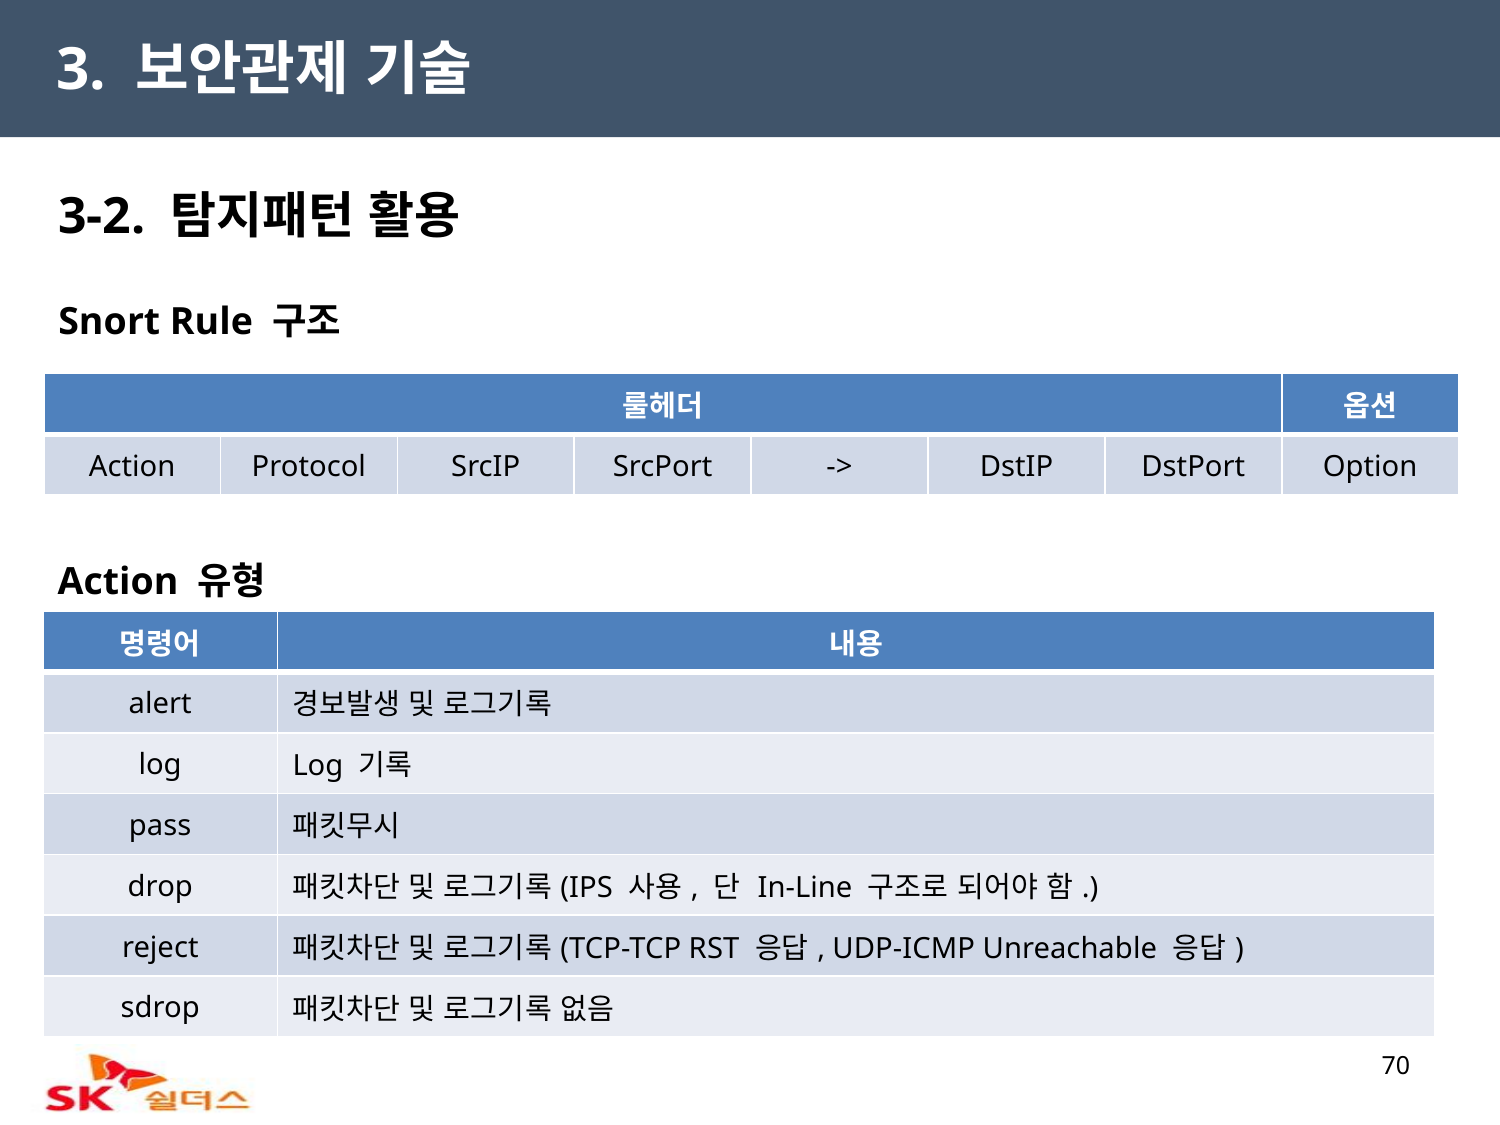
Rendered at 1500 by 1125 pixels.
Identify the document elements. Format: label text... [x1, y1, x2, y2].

table_header 옵션 [1283, 374, 1458, 432]
table_cell 경보발생 및 로그기록 [278, 675, 1434, 732]
table_cell drop [44, 855, 277, 914]
table_header 룰헤더 [45, 374, 1281, 432]
table_cell 패킷차단 및 로그기록(IPS 사용, 단 In-Line 구조로 되어야 함.) [278, 855, 1434, 914]
table_cell log [44, 734, 277, 793]
table_cell Action [45, 437, 220, 494]
table_cell 패킷차단 및 로그기록 없음 [278, 977, 1434, 1036]
table_cell 패킷무시 [278, 794, 1434, 854]
table_header 내용 [278, 612, 1434, 669]
table_cell alert [44, 675, 277, 732]
table_cell Option [1283, 437, 1458, 494]
table_cell -> [752, 437, 927, 494]
text_box Action 유형 [42, 527, 1458, 610]
text_box Snort Rule 구조 [43, 267, 1459, 350]
table_cell DstIP [929, 437, 1104, 494]
text_box 3-2. 탐지패턴 활용 [42, 171, 1461, 257]
slide_number 70 [1074, 1042, 1425, 1103]
table_cell Log 기록 [278, 734, 1434, 793]
table_cell sdrop [44, 977, 277, 1036]
table_cell Protocol [221, 437, 397, 494]
table_cell 패킷차단 및 로그기록(TCP-TCP RST 응답, UDP-ICMP Unreachable 응답) [278, 916, 1434, 975]
picture [17, 1044, 267, 1121]
table_cell DstPort [1106, 437, 1281, 494]
table_cell pass [44, 794, 277, 854]
text_box 3. 보안관제 기술 [39, 17, 752, 116]
table_cell SrcPort [575, 437, 750, 494]
table_cell reject [44, 916, 277, 975]
table_header 명령어 [44, 612, 277, 669]
table_cell SrcIP [398, 437, 573, 494]
